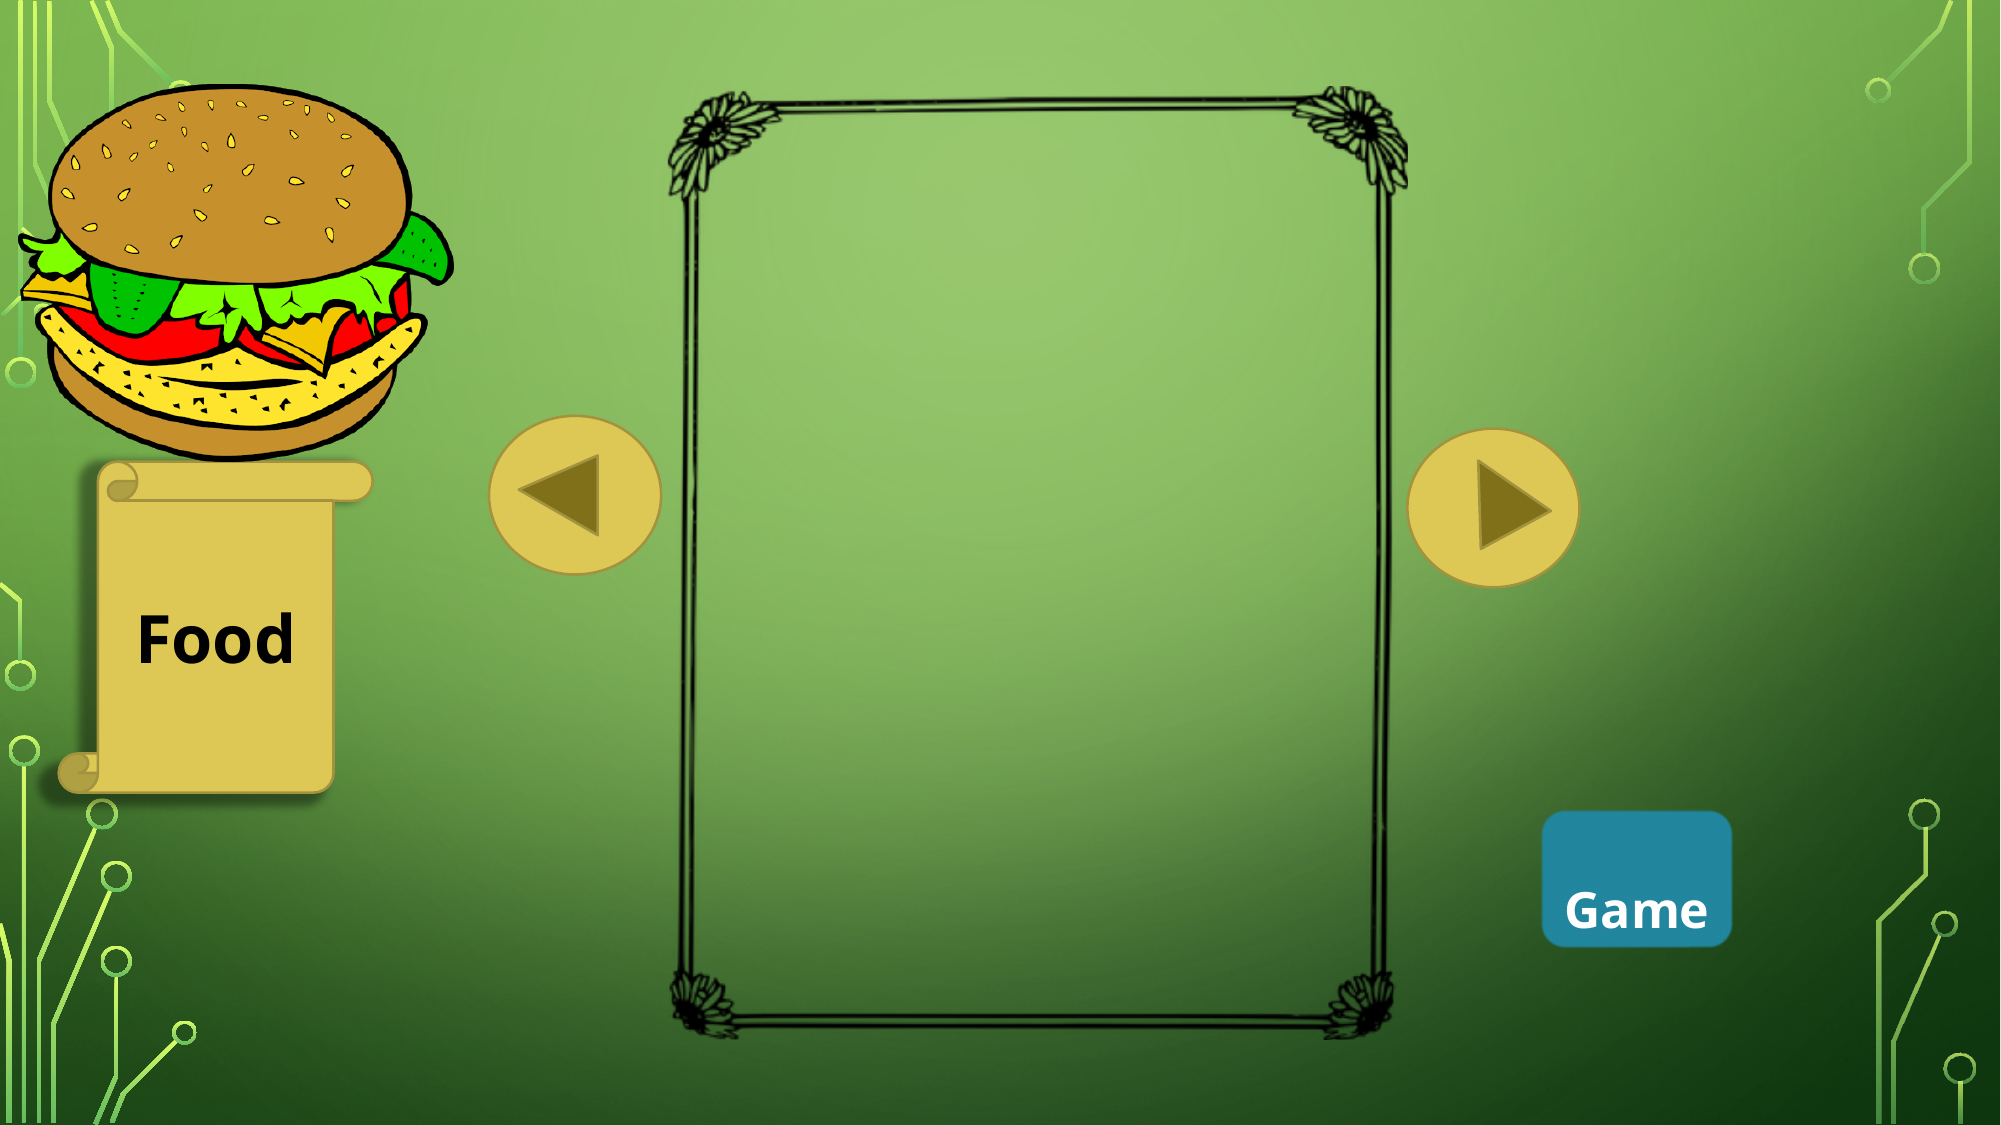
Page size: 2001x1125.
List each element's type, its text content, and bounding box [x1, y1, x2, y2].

picture [18, 84, 454, 462]
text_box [488, 415, 662, 575]
text_box Food [57, 462, 374, 794]
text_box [1407, 428, 1580, 588]
text_box Game [1543, 811, 1732, 947]
picture [666, 85, 1408, 1040]
